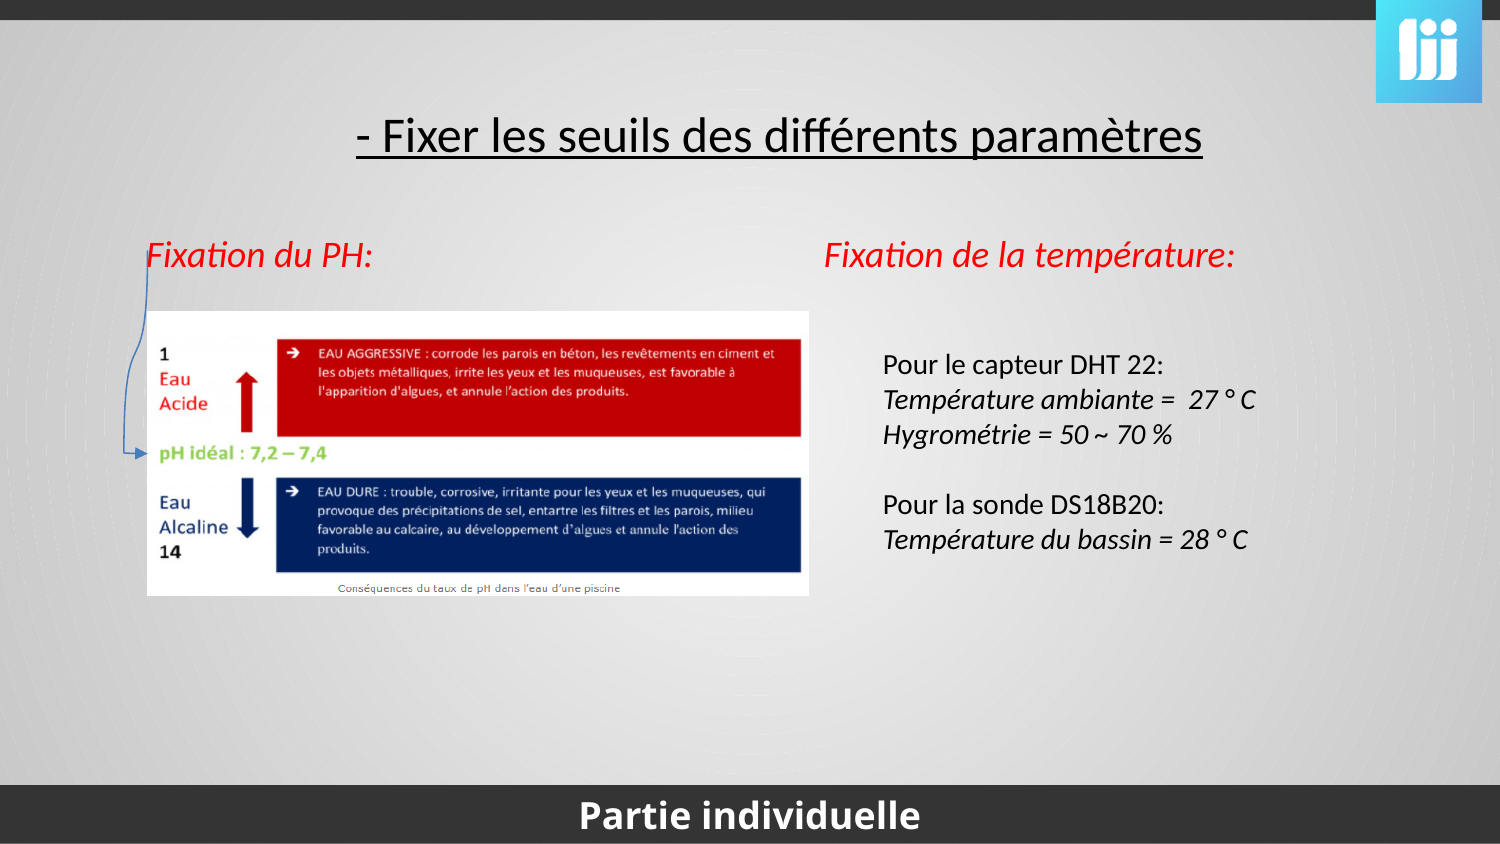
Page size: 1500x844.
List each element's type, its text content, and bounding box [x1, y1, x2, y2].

text_box [1374, 0, 1484, 105]
text_box Fixation du PH: [0, 222, 632, 283]
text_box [34, 339, 238, 364]
text_box [0, 0, 1374, 22]
picture [1399, 17, 1459, 80]
text_box - Fixer les seuils des différents paramètres [289, 95, 1270, 171]
text_box Fixation de la température: [657, 222, 1403, 283]
text_box Pour le capteur DHT 22: Température ambiante = 27 ° C Hygrométrie = 50 ~ 70 % Pour la sonde DS18B20: Température du bassin = 28 ° C [868, 337, 1459, 563]
text_box Partie individuelle [0, 783, 1500, 844]
text_box [1484, 0, 1500, 22]
picture [147, 311, 810, 596]
